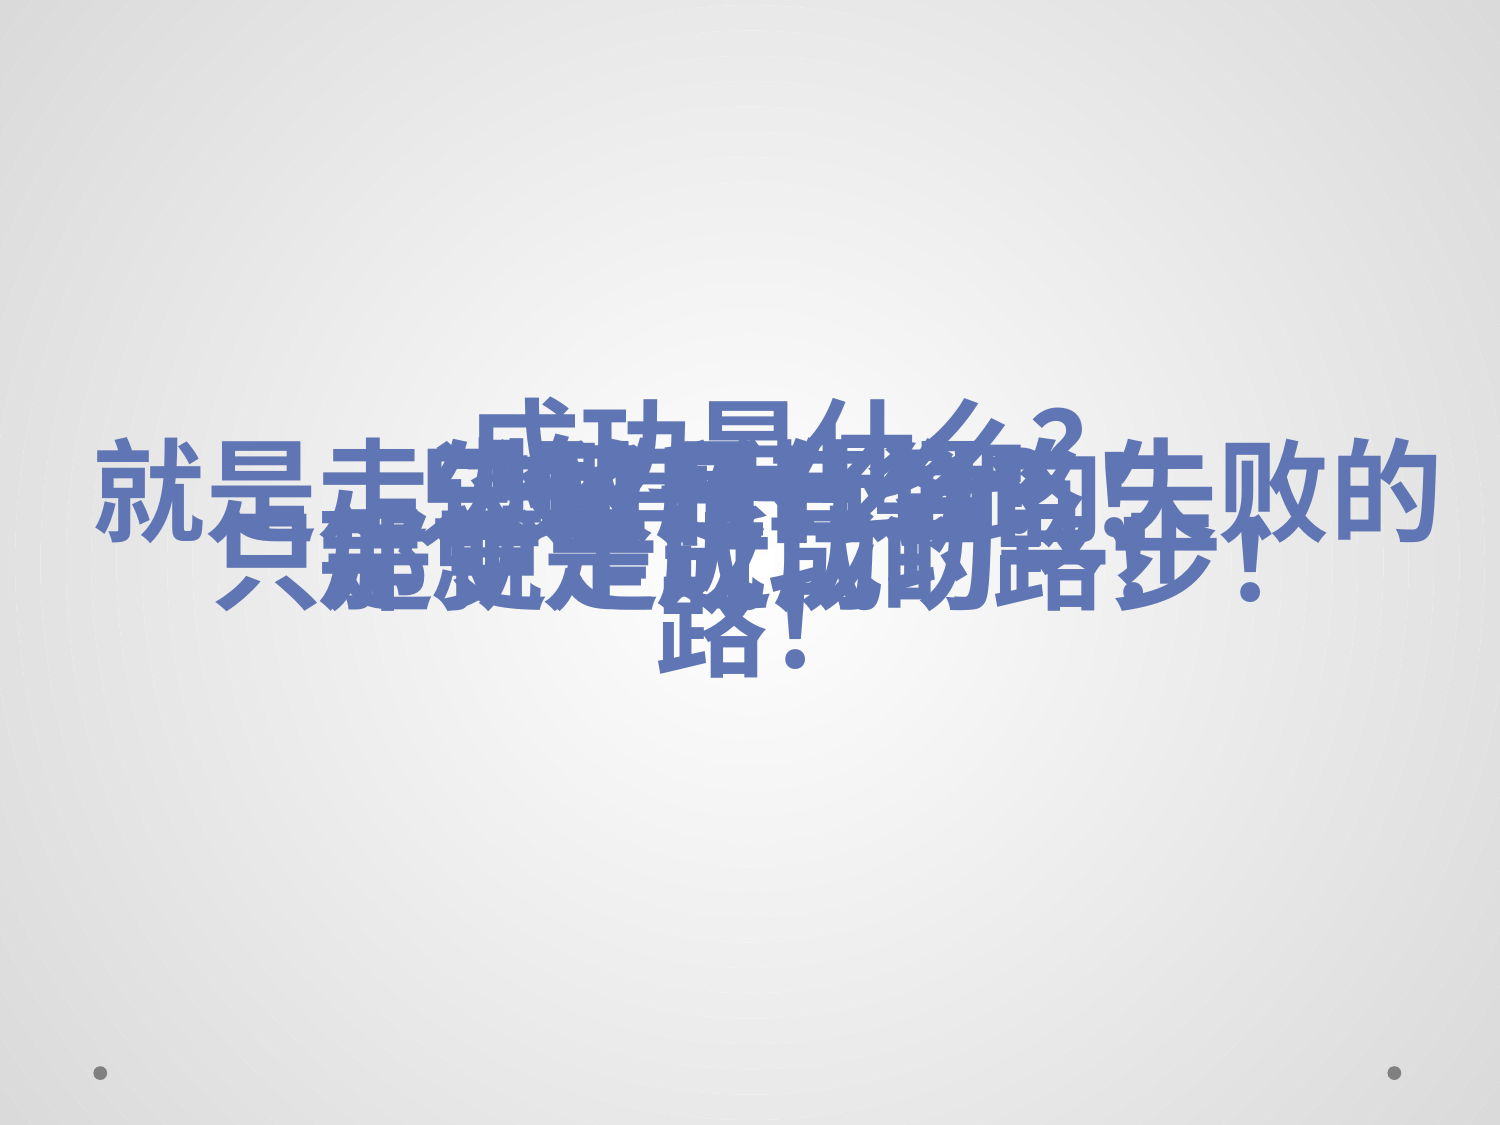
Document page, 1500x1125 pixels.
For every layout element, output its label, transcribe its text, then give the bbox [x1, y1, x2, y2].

text_box 只剩下一条路！ [396, 416, 1214, 481]
text_box 就是走过了所有通向失败的路！ [53, 413, 1483, 699]
text_box 成功是什么？ [452, 373, 1158, 413]
text_box 那就是成功的路！ [302, 481, 1233, 632]
